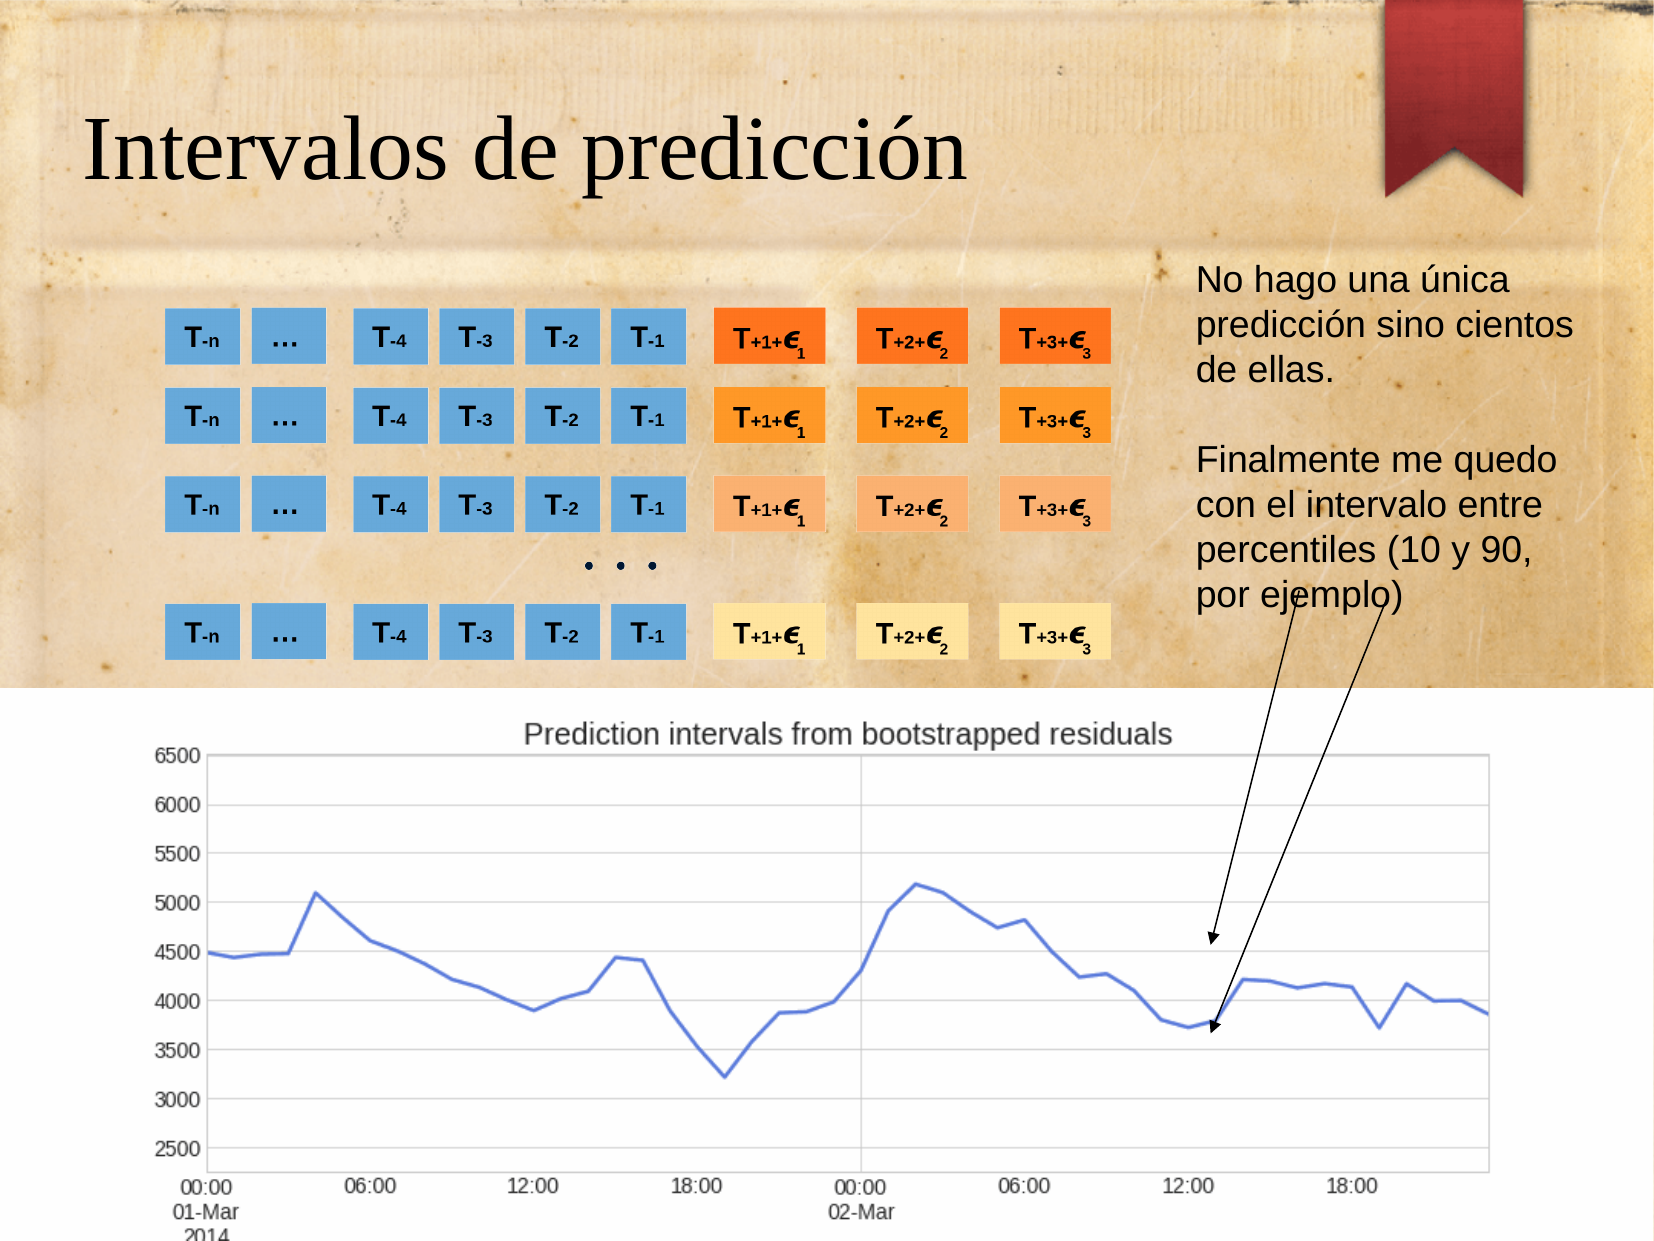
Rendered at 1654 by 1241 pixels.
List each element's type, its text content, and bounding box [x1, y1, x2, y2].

picture [0, 0, 1654, 1241]
text_box No hago una única predicción sino cientos de ellas. Finalmente me quedo con el intervalo entre percentiles (10 y 90, por ejemplo) [1181, 248, 1595, 599]
title Intervalos de predicción [82, 49, 1347, 237]
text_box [1210, 595, 1388, 1034]
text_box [1210, 590, 1300, 595]
